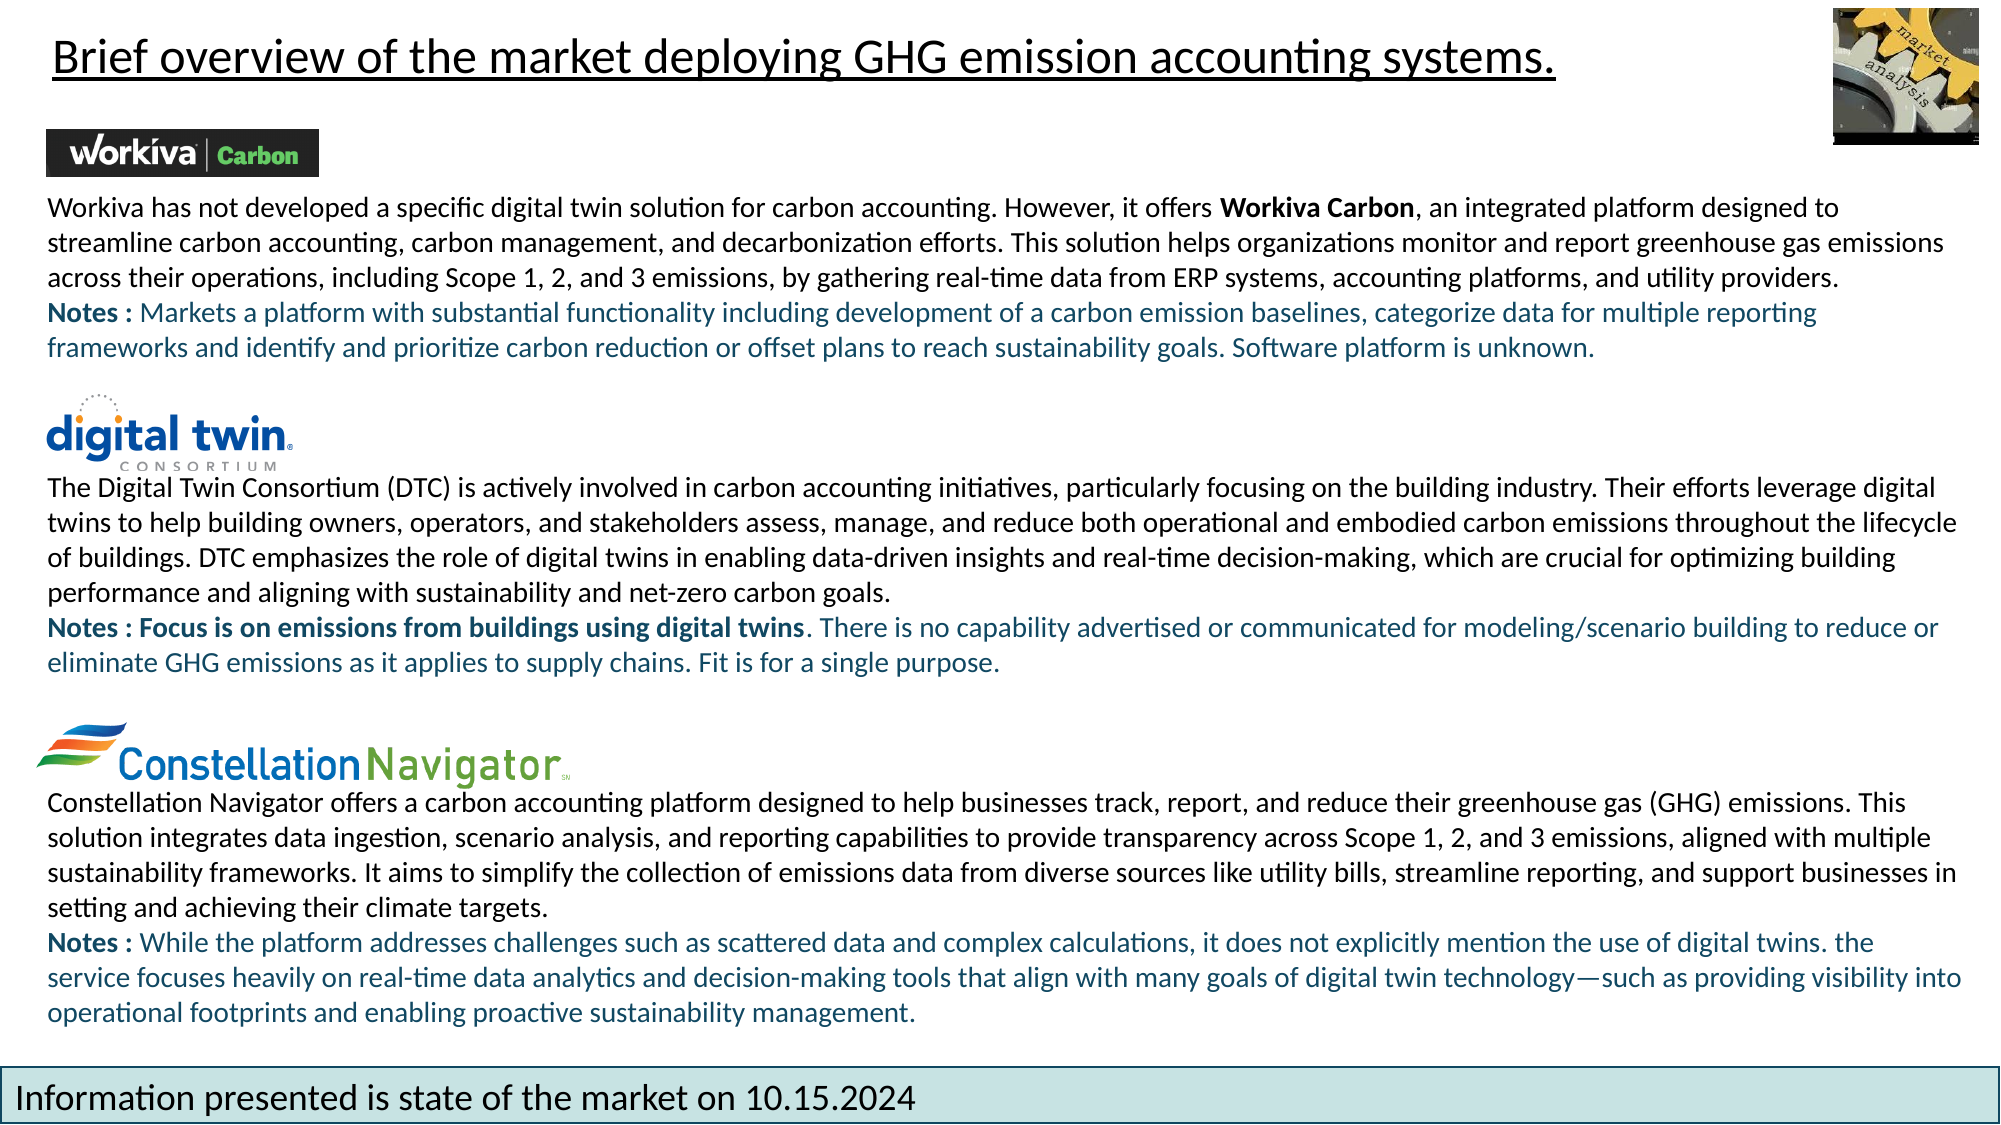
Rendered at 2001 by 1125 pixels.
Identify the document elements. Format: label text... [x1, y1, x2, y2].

picture [1833, 8, 1979, 145]
text_box Information presented is state of the market on 10.15.2024 [0, 1066, 2000, 1124]
picture [45, 394, 293, 471]
picture [46, 129, 319, 177]
text_box Brief overview of the market deploying GHG emission accounting systems. [37, 16, 1794, 76]
text_box Workiva has not developed a specific digital twin solution for carbon accounting. However, it offers Workiva Carbon, an integrated platform designed to streamline carbon accounting, carbon management, and decarbonization efforts. This solution helps organizations monitor and report greenhouse gas emissions across their operations, including Scope 1, 2, and 3 emissions, by gathering real-time data from ERP systems, accounting platforms, and utility providers. Notes : Markets a platform with substantial functionality including development of a carbon emission baselines, categorize data for multiple reporting frameworks and identify and prioritize carbon reduction or offset plans to reach sustainability goals. Software platform is unknown. The Digital Twin Consortium (DTC) is actively involved in carbon accounting initiatives, particularly focusing on the building industry. Their efforts leverage digital twins to help building owners, operators, and stakeholders assess, manage, and reduce both operational and embodied carbon emissions throughout the lifecycle of buildings. DTC emphasizes the role of digital twins in enabling data-driven insights and real-time decision-making, which are crucial for optimizing building performance and aligning with sustainability and net-zero carbon goals. Notes : Focus is on emissions from buildings using digital twins. There is no capability advertised or communicated for modeling/scenario building to reduce or eliminate GHG emissions as it applies to supply chains. Fit is for a single purpose. Constellation Navigator offers a carbon accounting platform designed to help businesses track, report, and reduce their greenhouse gas (GHG) emissions. This solution integrates data ingestion, scenario analysis, and reporting capabilities to provide transparency across Scope 1, 2, and 3 emissions, aligned with multiple sustainability frameworks. It aims to simplify the collection of emissions data from diverse sources like utility bills, streamline reporting, and support businesses in setting and achieving their climate targets. Notes : While the platform addresses challenges such as scattered data and complex calculations, it does not explicitly mention the use of digital twins. the service focuses heavily on real-time data analytics and decision-making tools that align with many goals of digital twin technology—such as providing visibility into operational footprints and enabling proactive sustainability management. [32, 76, 1979, 1036]
picture [36, 722, 570, 789]
